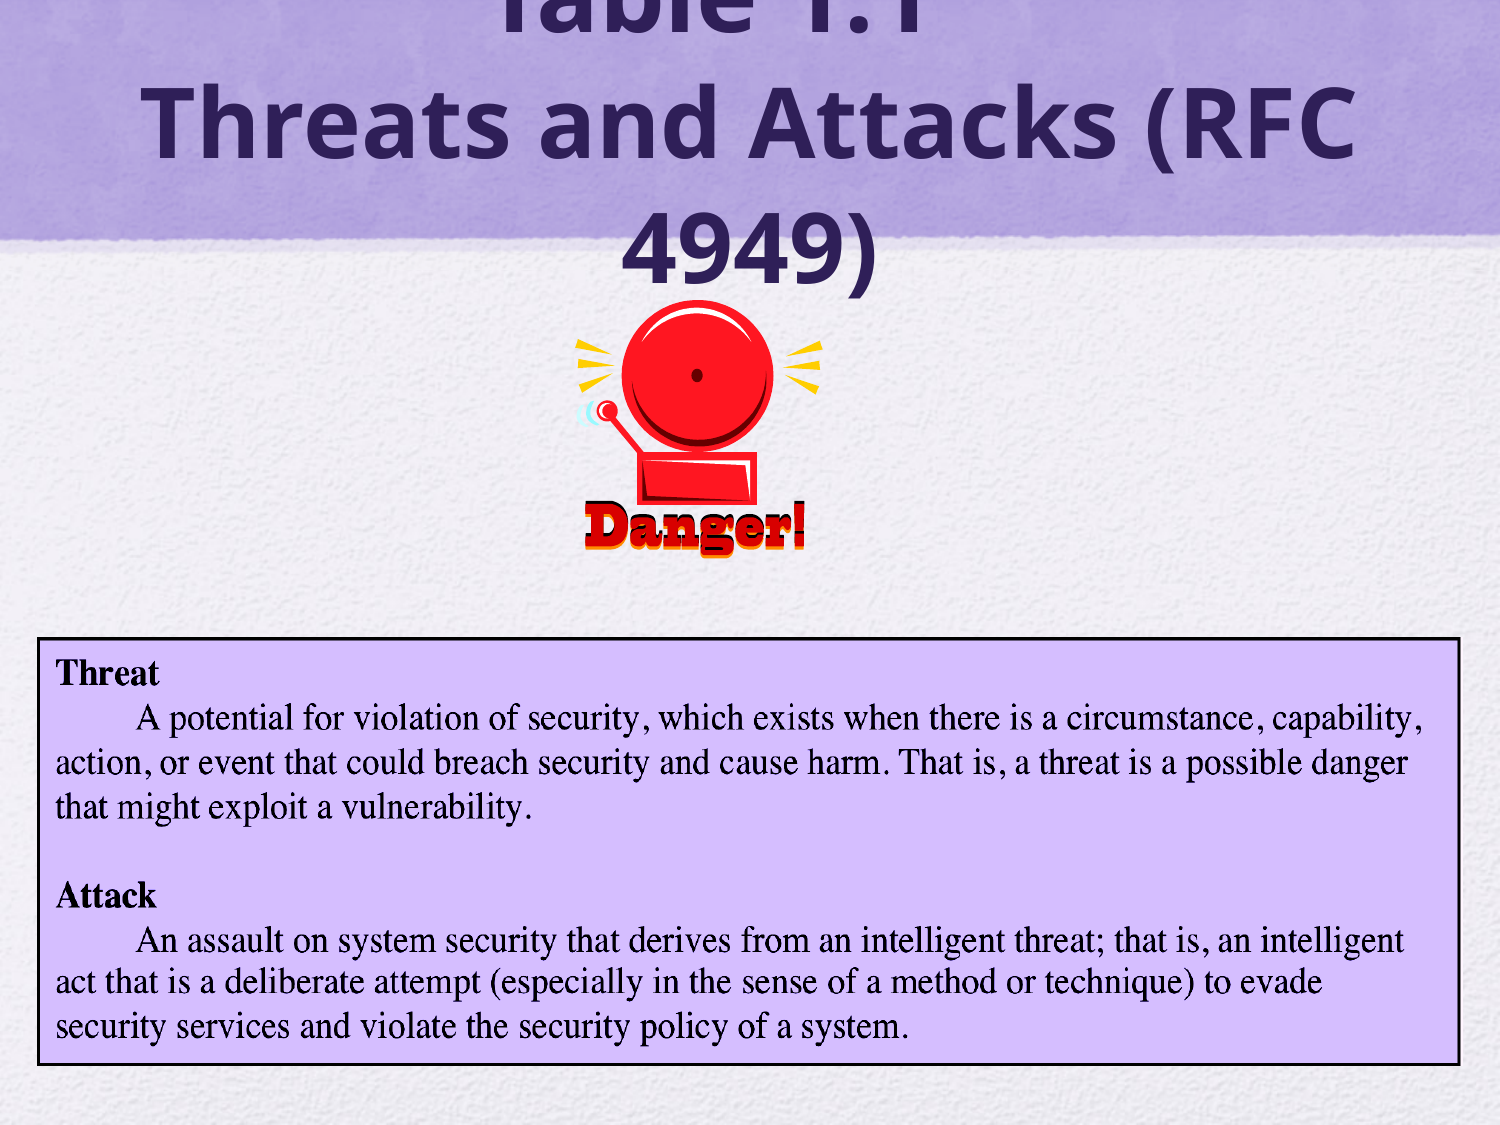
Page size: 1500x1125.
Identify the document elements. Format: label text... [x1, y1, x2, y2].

picture [0, 295, 1500, 1125]
title Table 1.1 Threats and Attacks (RFC 4949) [0, 62, 1500, 295]
